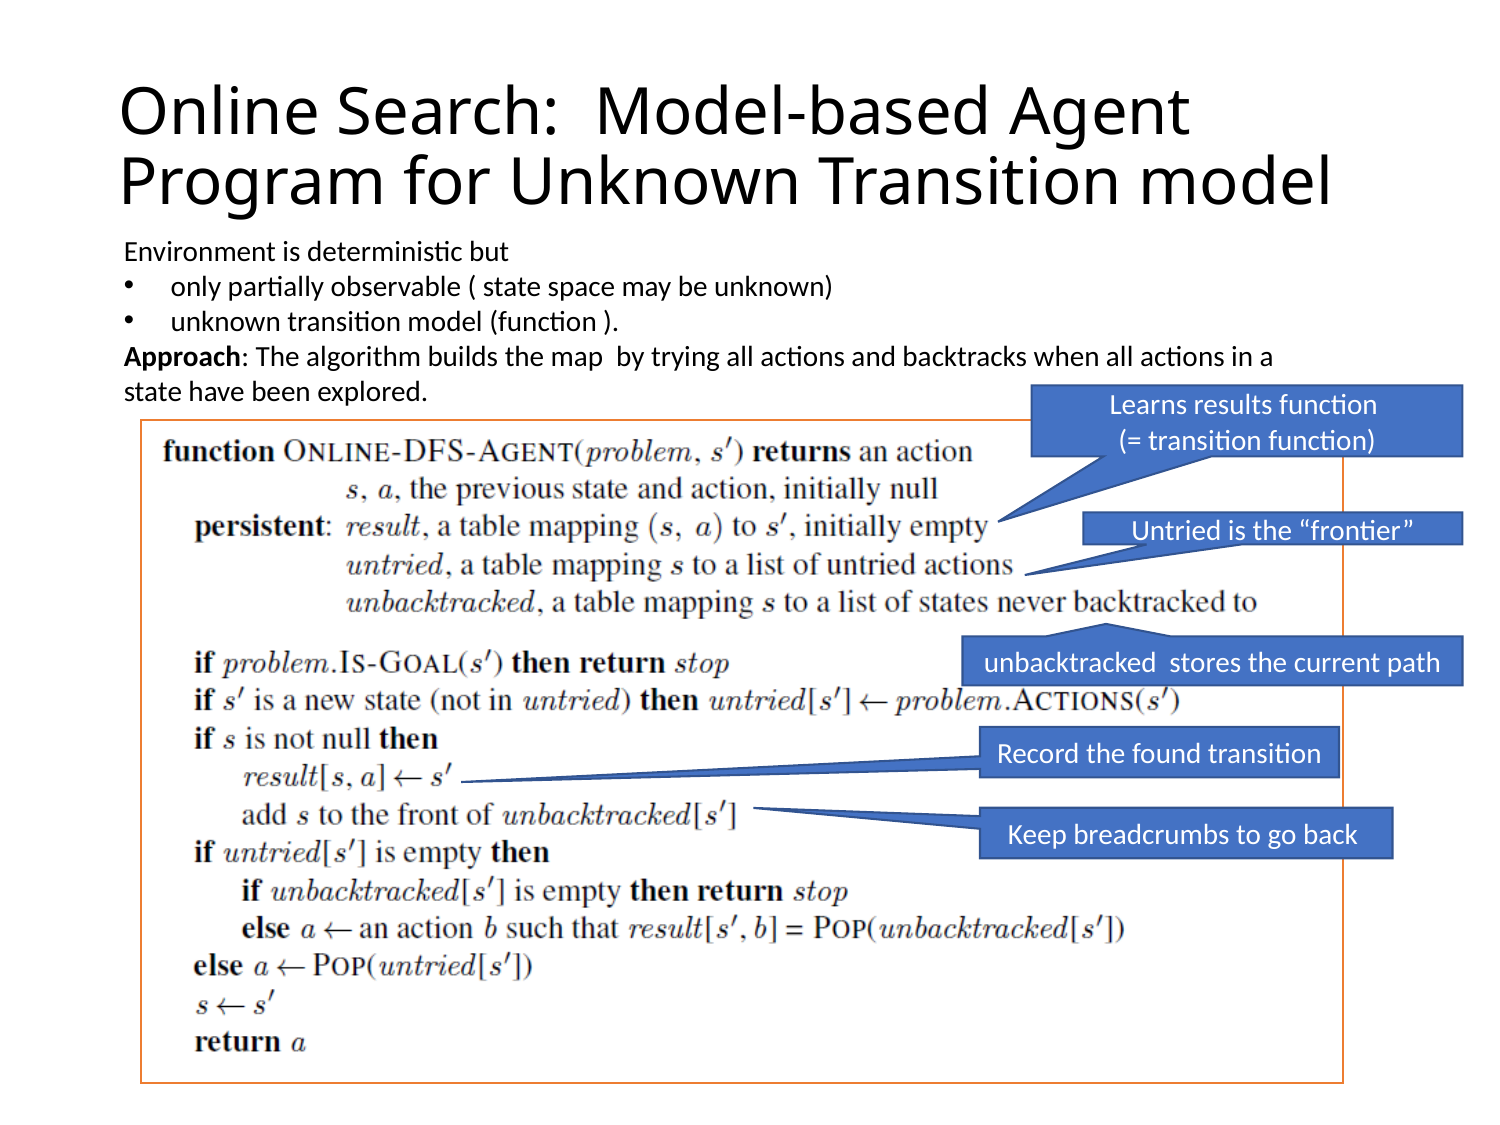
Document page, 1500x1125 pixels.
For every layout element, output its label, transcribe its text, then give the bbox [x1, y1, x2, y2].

text_box Keep breadcrumbs to go back [1342, 806, 1394, 860]
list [141, 420, 1342, 1082]
text_box Untried is the “frontier” [1342, 511, 1464, 546]
text_box Learns results function (= transition function) [1030, 384, 1464, 458]
title Online Search: Model-based Agent Program for Unknown Transition model [103, 39, 1397, 258]
text_box unbacktracked stores the current path [1342, 635, 1464, 687]
